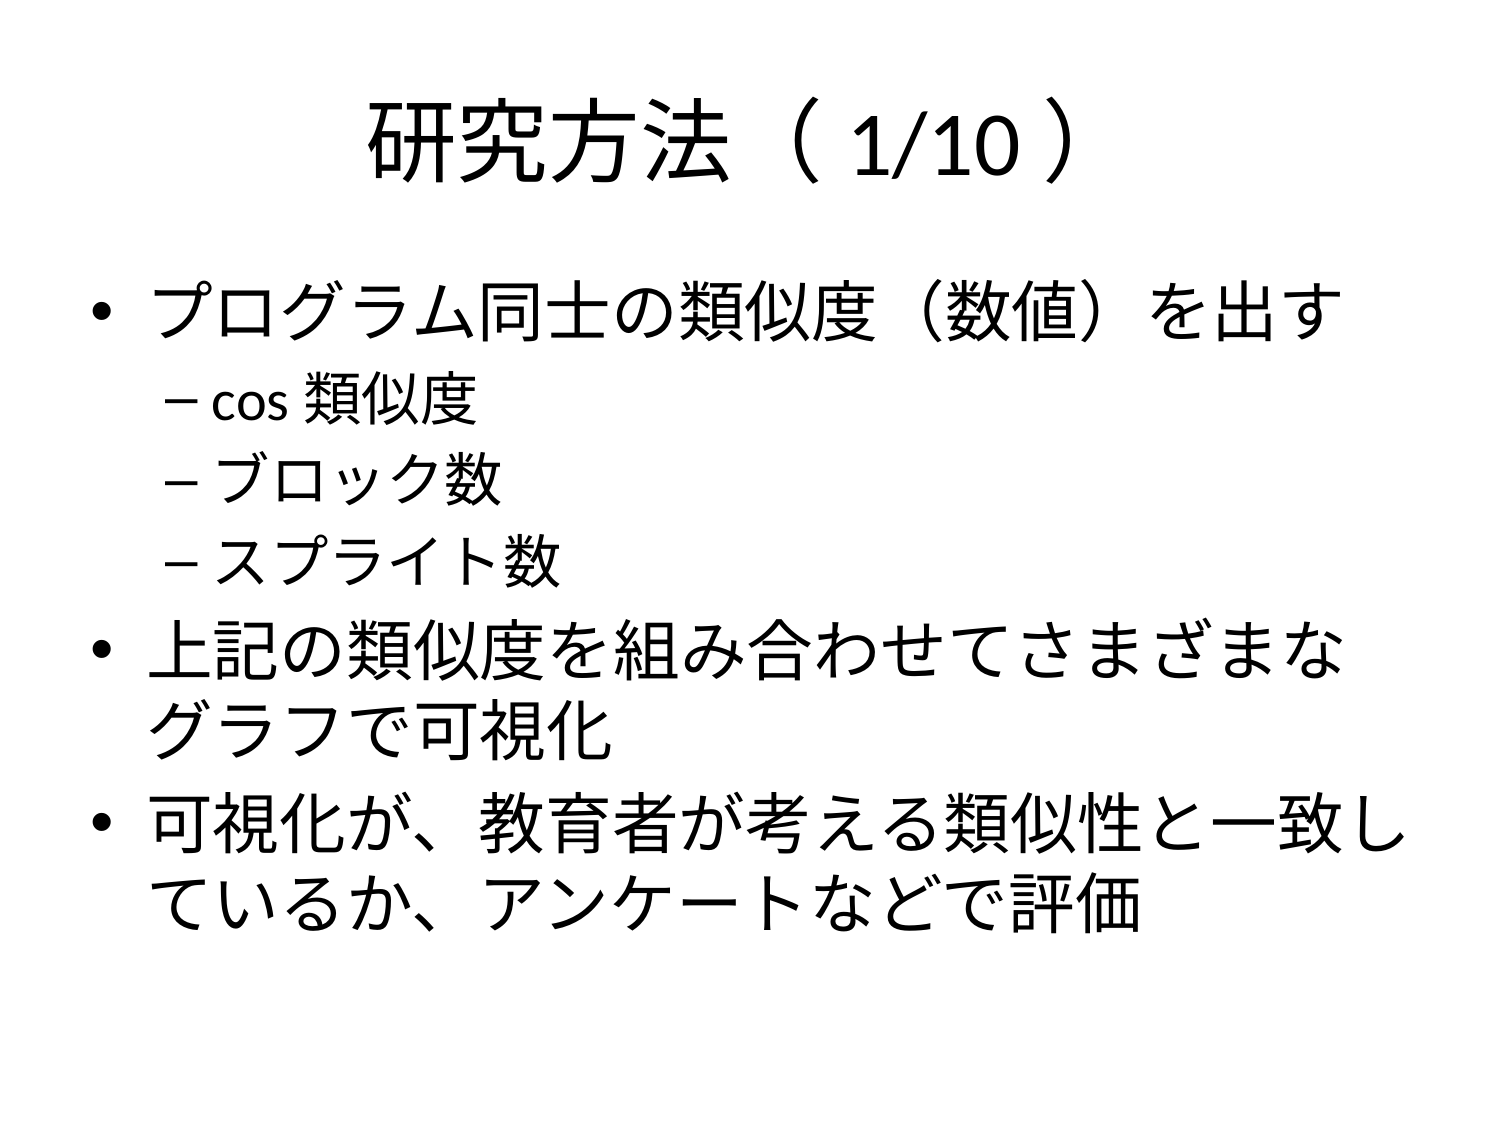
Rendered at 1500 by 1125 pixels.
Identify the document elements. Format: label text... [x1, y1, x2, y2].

title 研究方法（1/10） [75, 45, 1425, 233]
list プログラム同士の類似度（数値）を出す cos類似度 ブロック数 スプライト数 上記の類似度を組み合わせてさまざまなグラフで可視化 可視化が、教育者が考える類似性と一致しているか、アンケートなどで評価 [75, 262, 1425, 1005]
